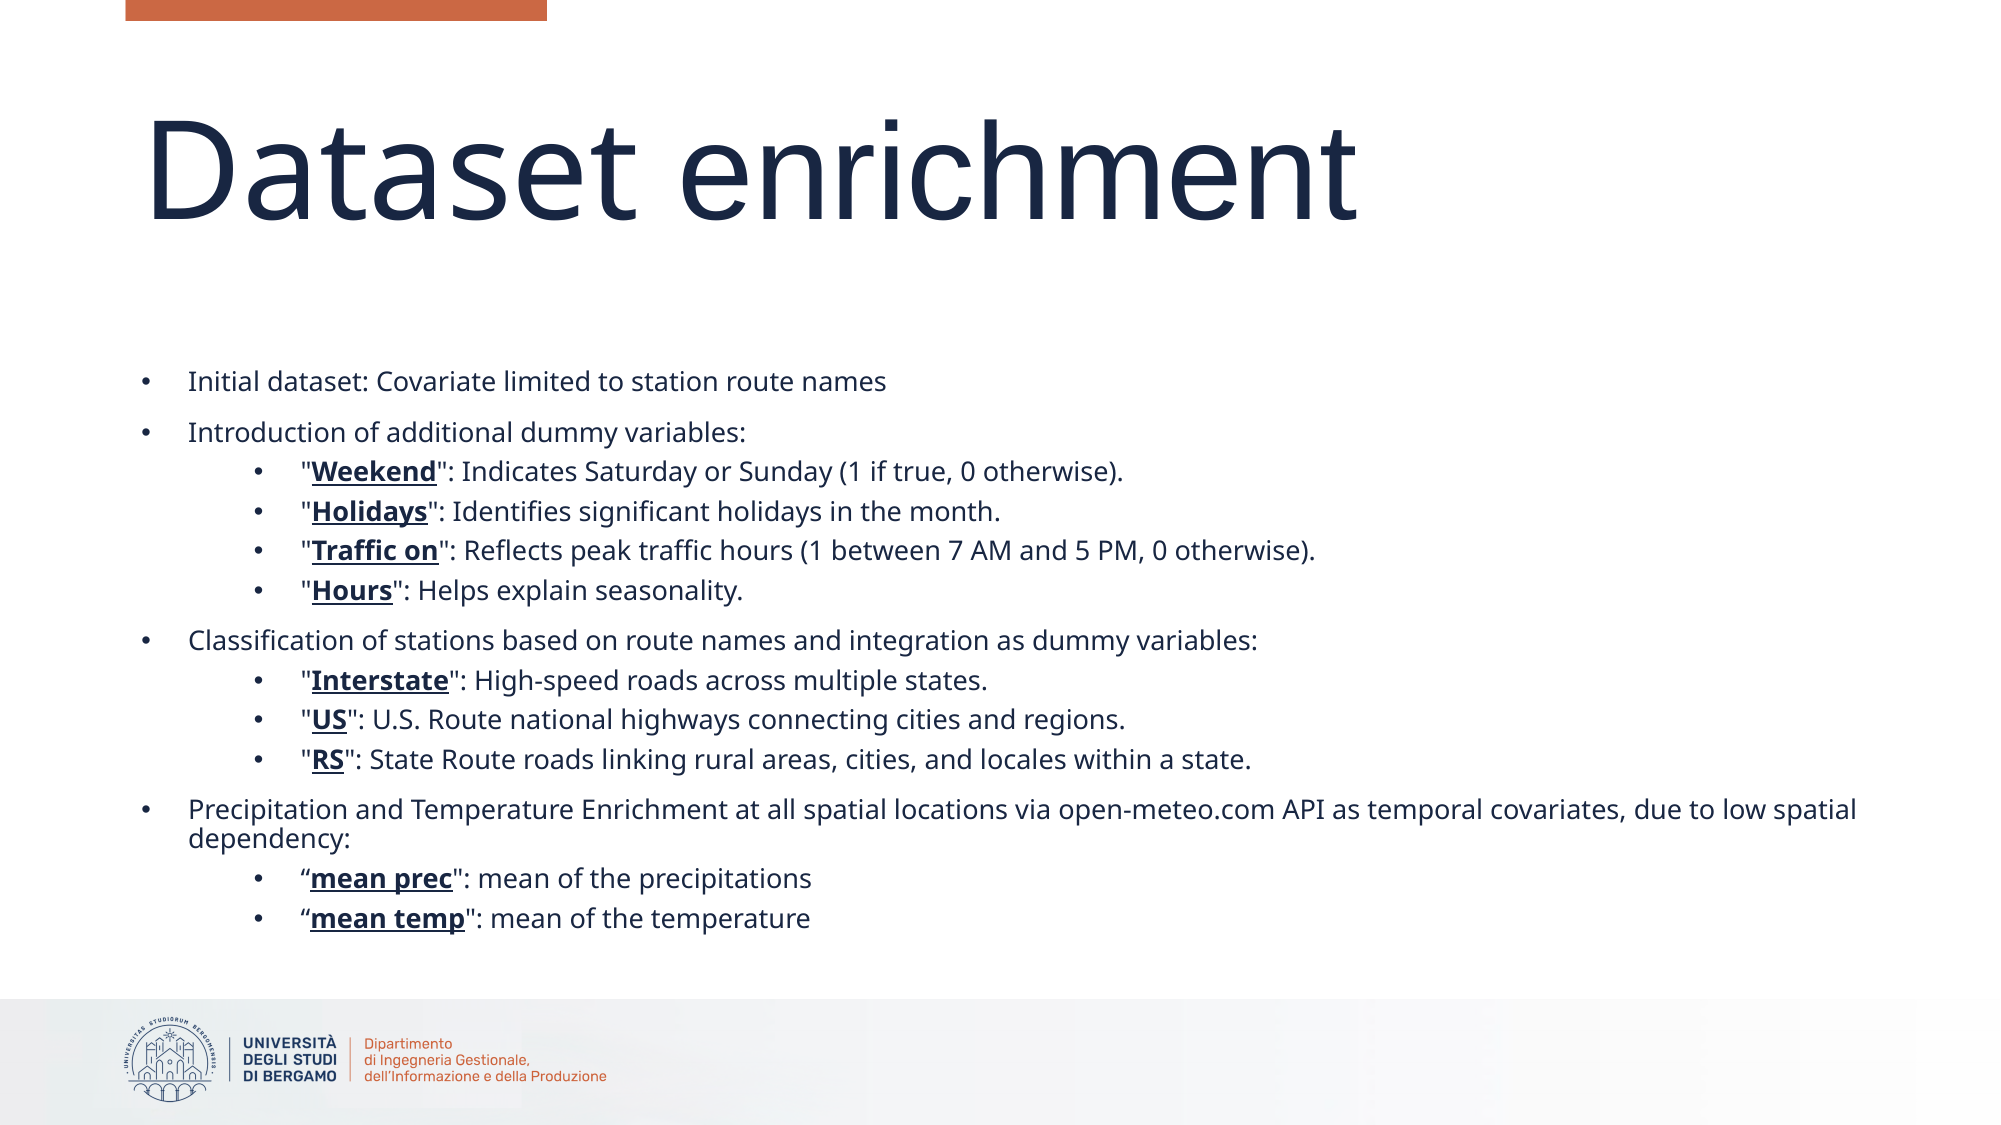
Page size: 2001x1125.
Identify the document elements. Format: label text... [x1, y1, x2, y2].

picture [0, 999, 2000, 1125]
title Dataset enrichment [127, 93, 1875, 257]
list Initial dataset: Covariate limited to station route names Introduction of additional dummy variables: "Weekend": Indicates Saturday or Sunday (1 if true, 0 otherwise). "Holidays": Identifies significant holidays in the month. "Traffic on": Reflects peak traffic hours (1 between 7 AM and 5 PM, 0 otherwise). "Hours": Helps explain seasonality. Classification of stations based on route names and integration as dummy variables: "Interstate": High-speed roads across multiple states. "US": U.S. Route national highways connecting cities and regions. "RS": State Route roads linking rural areas, cities, and locales within a state. Precipitation and Temperature Enrichment at all spatial locations via open-meteo.com API as temporal covariates, due to low spatial dependency: “mean prec": mean of the precipitations “mean temp": mean of the temperature [126, 361, 1874, 941]
